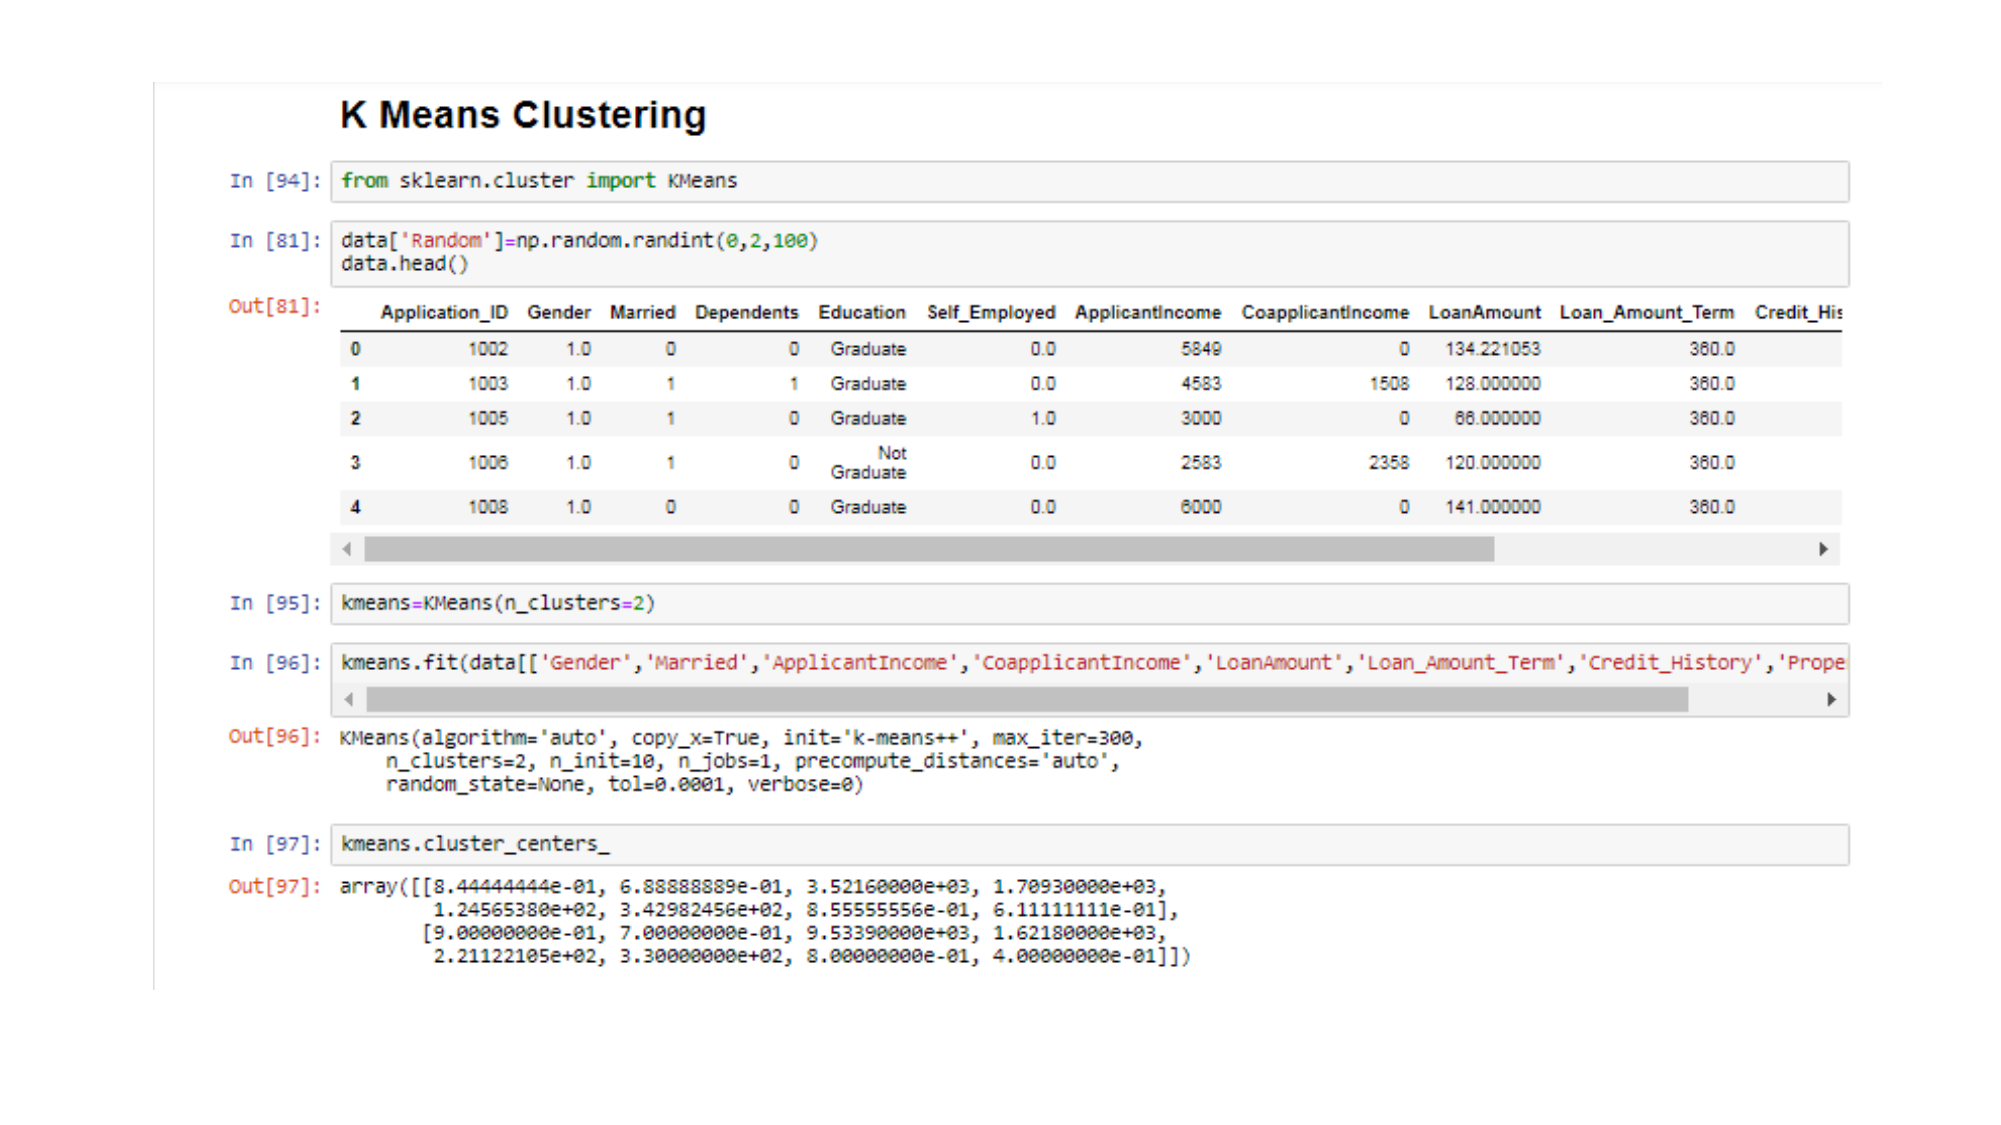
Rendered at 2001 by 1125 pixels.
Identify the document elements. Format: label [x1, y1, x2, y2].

text_box [153, 82, 1883, 990]
